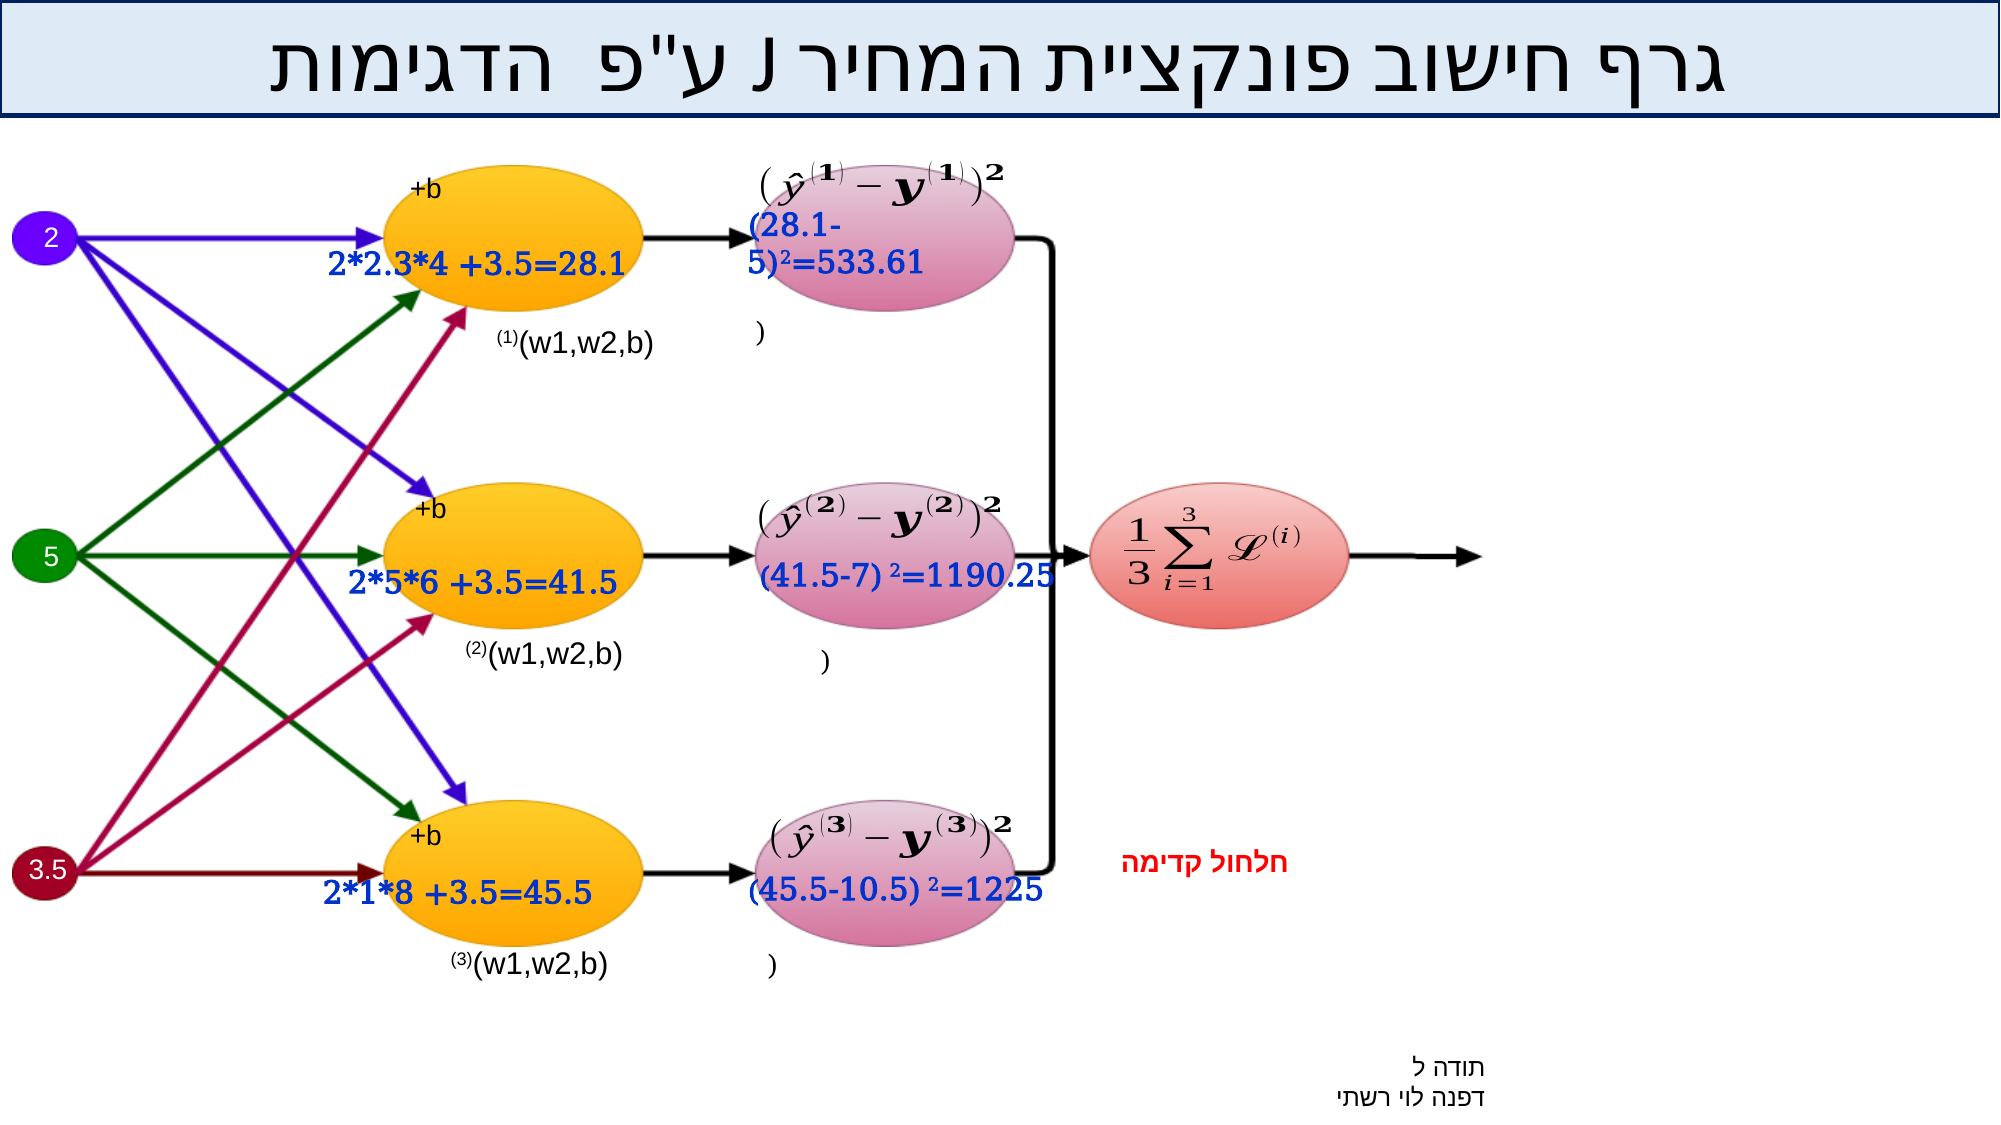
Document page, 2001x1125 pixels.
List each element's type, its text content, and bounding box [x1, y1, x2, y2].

picture [12, 165, 1501, 947]
text_box גרף חישוב פונקציית המחיר J ע"פ הדגימות [0, 0, 2000, 116]
text_box תודה ל דפנה לוי רשתי [1299, 1044, 1500, 1119]
